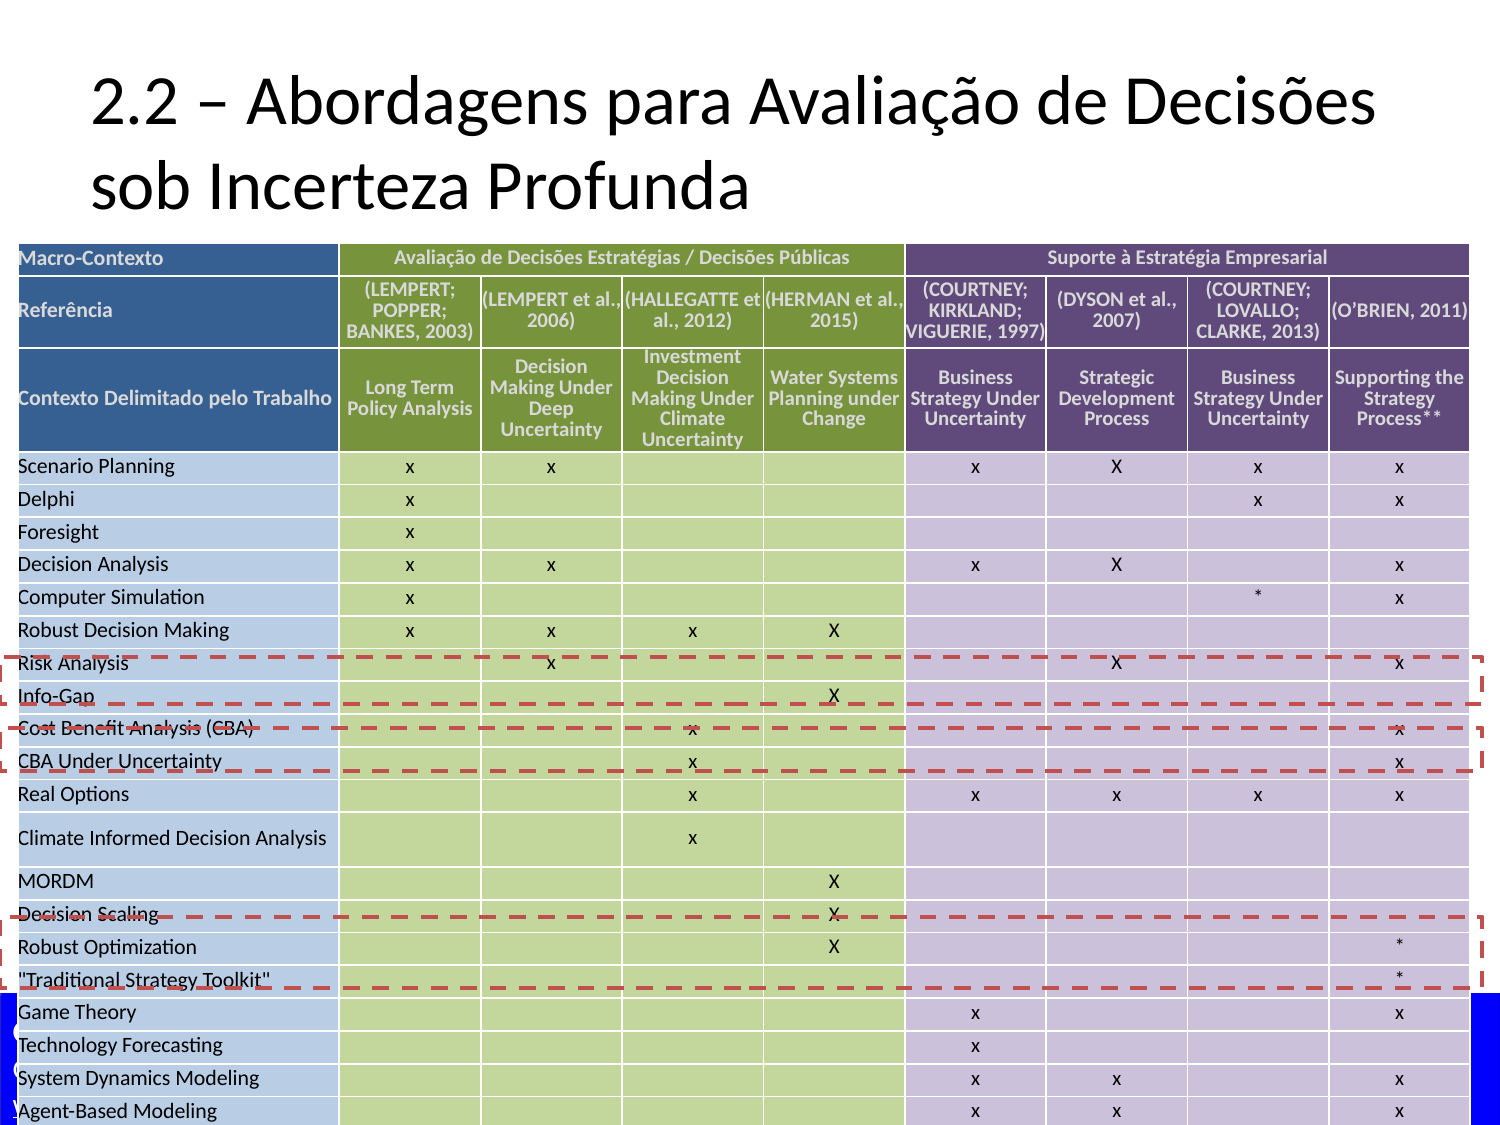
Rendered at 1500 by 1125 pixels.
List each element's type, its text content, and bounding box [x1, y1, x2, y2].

table_cell [482, 1065, 621, 1096]
table_cell [1188, 813, 1328, 866]
table_cell [906, 649, 1045, 656]
table_cell [1047, 584, 1187, 615]
table_cell [1188, 1032, 1328, 1063]
table_cell [1330, 901, 1469, 916]
table_cell x [1330, 551, 1469, 582]
table_cell [764, 485, 904, 516]
table_cell X [1047, 453, 1187, 484]
table_header Macro-Contexto [19, 244, 338, 275]
table_cell x [906, 780, 1045, 811]
table_cell x [623, 813, 763, 866]
table_cell X [1047, 551, 1187, 582]
table_cell [906, 771, 1045, 779]
table_cell [1330, 518, 1469, 549]
table_cell [1188, 988, 1328, 997]
table_cell [482, 705, 621, 713]
table_cell [1047, 1032, 1187, 1063]
table_cell Cost Benefit Analysis (CBA) [19, 715, 338, 727]
table_cell [1188, 551, 1328, 582]
table_cell x [906, 999, 1045, 1030]
table_cell [482, 715, 621, 727]
table_cell [1330, 813, 1469, 866]
table_cell [623, 453, 763, 484]
table_cell x [1330, 485, 1469, 516]
table_cell x [1047, 1065, 1187, 1096]
table_cell [906, 715, 1045, 727]
table_cell [1188, 518, 1328, 549]
picture [0, 993, 17, 1125]
table_cell x [623, 617, 763, 648]
table_cell [1047, 868, 1187, 899]
table_cell x [906, 551, 1045, 582]
table_cell [482, 485, 621, 516]
table_cell [1188, 705, 1328, 713]
table_cell Business Strategy Under Uncertainty [1188, 349, 1328, 451]
table_cell Delphi [19, 485, 338, 516]
table_cell [906, 617, 1045, 648]
table_cell Game Theory [19, 999, 338, 1030]
table_cell [340, 1032, 480, 1063]
text_box [0, 655, 1484, 706]
table_cell x [906, 1032, 1045, 1063]
table_cell [1188, 1097, 1328, 1125]
table_cell (DYSON et al., 2007) [1047, 277, 1187, 347]
table_cell [1047, 999, 1187, 1030]
table_cell x [1188, 453, 1328, 484]
table_cell x [482, 453, 621, 484]
table_cell x [340, 551, 480, 582]
table_cell Water Systems Planning under Change [764, 349, 904, 451]
table_cell Computer Simulation [19, 584, 338, 615]
table_cell x [482, 617, 621, 648]
table_cell x [340, 453, 480, 484]
table_cell [482, 1097, 621, 1125]
table_cell [482, 780, 621, 811]
table_cell (LEMPERT; POPPER; BANKES, 2003) [340, 277, 480, 347]
table_cell "Traditional Strategy Toolkit" [19, 988, 338, 997]
table_cell [482, 584, 621, 615]
table_cell X [764, 868, 904, 899]
table_cell [1047, 901, 1187, 916]
table_cell [623, 551, 763, 582]
table_cell x [906, 453, 1045, 484]
table_cell x [1330, 780, 1469, 811]
table_cell x [1330, 771, 1469, 779]
table_cell [340, 813, 480, 866]
table_cell [482, 1032, 621, 1063]
table_cell X [1047, 649, 1187, 656]
table_cell Climate Informed Decision Analysis [19, 813, 338, 866]
table_cell [482, 868, 621, 899]
table_cell [1330, 868, 1469, 899]
table_cell Risk Analysis [19, 649, 338, 656]
table_cell [764, 649, 904, 656]
table_cell [482, 901, 621, 916]
table_cell [764, 551, 904, 582]
table_cell Decision Scaling [19, 901, 338, 916]
table_cell [764, 715, 904, 727]
table_cell Decision Making Under Deep Uncertainty [482, 349, 621, 451]
table_cell [623, 485, 763, 516]
table_cell [1330, 617, 1469, 648]
table_cell [1188, 868, 1328, 899]
table_cell Technology Forecasting [19, 1032, 338, 1063]
table_cell [764, 1032, 904, 1063]
table_cell Referência [19, 277, 338, 347]
table_cell System Dynamics Modeling [19, 1065, 338, 1096]
table_cell x [1330, 1097, 1469, 1125]
table_cell [1047, 715, 1187, 727]
table_cell [482, 999, 621, 1030]
table_cell [623, 518, 763, 549]
table_cell MORDM [19, 868, 338, 899]
table_cell [1188, 1065, 1328, 1096]
table_cell [623, 901, 763, 916]
table_cell [623, 1032, 763, 1063]
table_cell [906, 485, 1045, 516]
table_cell x [1330, 453, 1469, 484]
table_cell [906, 868, 1045, 899]
table_cell [764, 780, 904, 811]
table_cell [906, 988, 1045, 997]
table_cell x [482, 551, 621, 582]
table_cell [482, 518, 621, 549]
table_cell x [1330, 649, 1469, 656]
table_cell X [764, 617, 904, 648]
table_cell [340, 705, 480, 713]
table_cell [623, 999, 763, 1030]
table_cell [1047, 518, 1187, 549]
table_cell [623, 584, 763, 615]
table_cell [1047, 705, 1187, 713]
table_cell x [1330, 1065, 1469, 1096]
table_cell x [1047, 780, 1187, 811]
table_cell [764, 1097, 904, 1125]
table_cell Real Options [19, 780, 338, 811]
table_cell (COURTNEY; LOVALLO; CLARKE, 2013) [1188, 277, 1328, 347]
table_cell Supporting the Strategy Process** [1330, 349, 1469, 451]
table_cell x [1330, 584, 1469, 615]
table_cell x [623, 780, 763, 811]
table_cell * [1188, 584, 1328, 615]
table_cell [1047, 813, 1187, 866]
table_cell [1047, 617, 1187, 648]
table_cell x [1188, 780, 1328, 811]
table_cell x [623, 771, 763, 779]
table_cell [623, 868, 763, 899]
table_cell [1188, 771, 1328, 779]
table_cell [482, 813, 621, 866]
table_cell [764, 453, 904, 484]
table_cell (HERMAN et al., 2015) [764, 277, 904, 347]
table_cell [906, 901, 1045, 916]
table_cell Foresight [19, 518, 338, 549]
table_cell x [623, 715, 763, 727]
table_cell [340, 868, 480, 899]
table_cell (LEMPERT et al., 2006) [482, 277, 621, 347]
table_cell x [482, 649, 621, 656]
table_cell [340, 1097, 480, 1125]
table_cell [1188, 649, 1328, 656]
table_cell [1188, 715, 1328, 727]
text_box [0, 915, 1484, 990]
table_cell [906, 518, 1045, 549]
table_cell [764, 518, 904, 549]
table_cell Business Strategy Under Uncertainty [906, 349, 1045, 451]
table_cell [1330, 1032, 1469, 1063]
table_cell (HALLEGATTE et al., 2012) [623, 277, 763, 347]
table_header Suporte à Estratégia Empresarial [906, 244, 1469, 275]
table_cell x [340, 485, 480, 516]
table_cell * [1330, 988, 1469, 997]
table_header Avaliação de Decisões Estratégias / Decisões Públicas [340, 244, 904, 275]
table_cell x [340, 617, 480, 648]
table_cell [623, 1097, 763, 1125]
table_cell [623, 649, 763, 656]
table_cell x [1047, 1097, 1187, 1125]
table_cell [1188, 999, 1328, 1030]
table_cell [764, 999, 904, 1030]
table_cell [482, 988, 621, 997]
table_cell Decision Analysis [19, 551, 338, 582]
table_cell Robust Decision Making [19, 617, 338, 648]
table_cell [340, 715, 480, 727]
table_cell [340, 901, 480, 916]
table_cell (O’BRIEN, 2011) [1330, 277, 1469, 347]
table_cell [906, 584, 1045, 615]
text_box [0, 726, 1484, 773]
table_cell [340, 988, 480, 997]
table_cell [764, 988, 904, 997]
table_cell x [906, 1065, 1045, 1096]
table_cell Info-Gap [19, 705, 338, 713]
table_cell [340, 1065, 480, 1096]
table_cell x [340, 584, 480, 615]
table_cell [1188, 901, 1328, 916]
table_cell [906, 705, 1045, 713]
table_cell [340, 771, 480, 779]
table_cell Strategic Development Process [1047, 349, 1187, 451]
table_cell X [764, 705, 904, 713]
table_cell Long Term Policy Analysis [340, 349, 480, 451]
table_cell CBA Under Uncertainty [19, 771, 338, 779]
table_cell [623, 705, 763, 713]
table_cell [764, 1065, 904, 1096]
title 2.2 – Abordagens para Avaliação de Decisões sob Incerteza Profunda [75, 45, 1425, 233]
table_cell [623, 1065, 763, 1096]
table_cell [1047, 771, 1187, 779]
table_cell [1047, 485, 1187, 516]
table_cell [340, 999, 480, 1030]
table_cell [764, 813, 904, 866]
table_cell [482, 771, 621, 779]
table_cell Contexto Delimitado pelo Trabalho [19, 349, 338, 451]
table_cell X [764, 901, 904, 916]
table_cell Agent-Based Modeling [19, 1097, 338, 1125]
table_cell Scenario Planning [19, 453, 338, 484]
table_cell [1188, 617, 1328, 648]
table_cell x [906, 1097, 1045, 1125]
table_cell x [340, 518, 480, 549]
table_cell x [1188, 485, 1328, 516]
table_cell [340, 649, 480, 656]
table_cell [764, 584, 904, 615]
table_cell [1047, 988, 1187, 997]
table_cell x [1330, 999, 1469, 1030]
table_cell (COURTNEY; KIRKLAND; VIGUERIE, 1997) [906, 277, 1045, 347]
table_cell [764, 771, 904, 779]
table_cell [623, 988, 763, 997]
table_cell x [1330, 715, 1469, 727]
table_cell [906, 813, 1045, 866]
picture [1471, 993, 1500, 1125]
table_cell [1330, 705, 1469, 713]
table_cell Investment Decision Making Under Climate Uncertainty [623, 349, 763, 451]
table_cell [340, 780, 480, 811]
